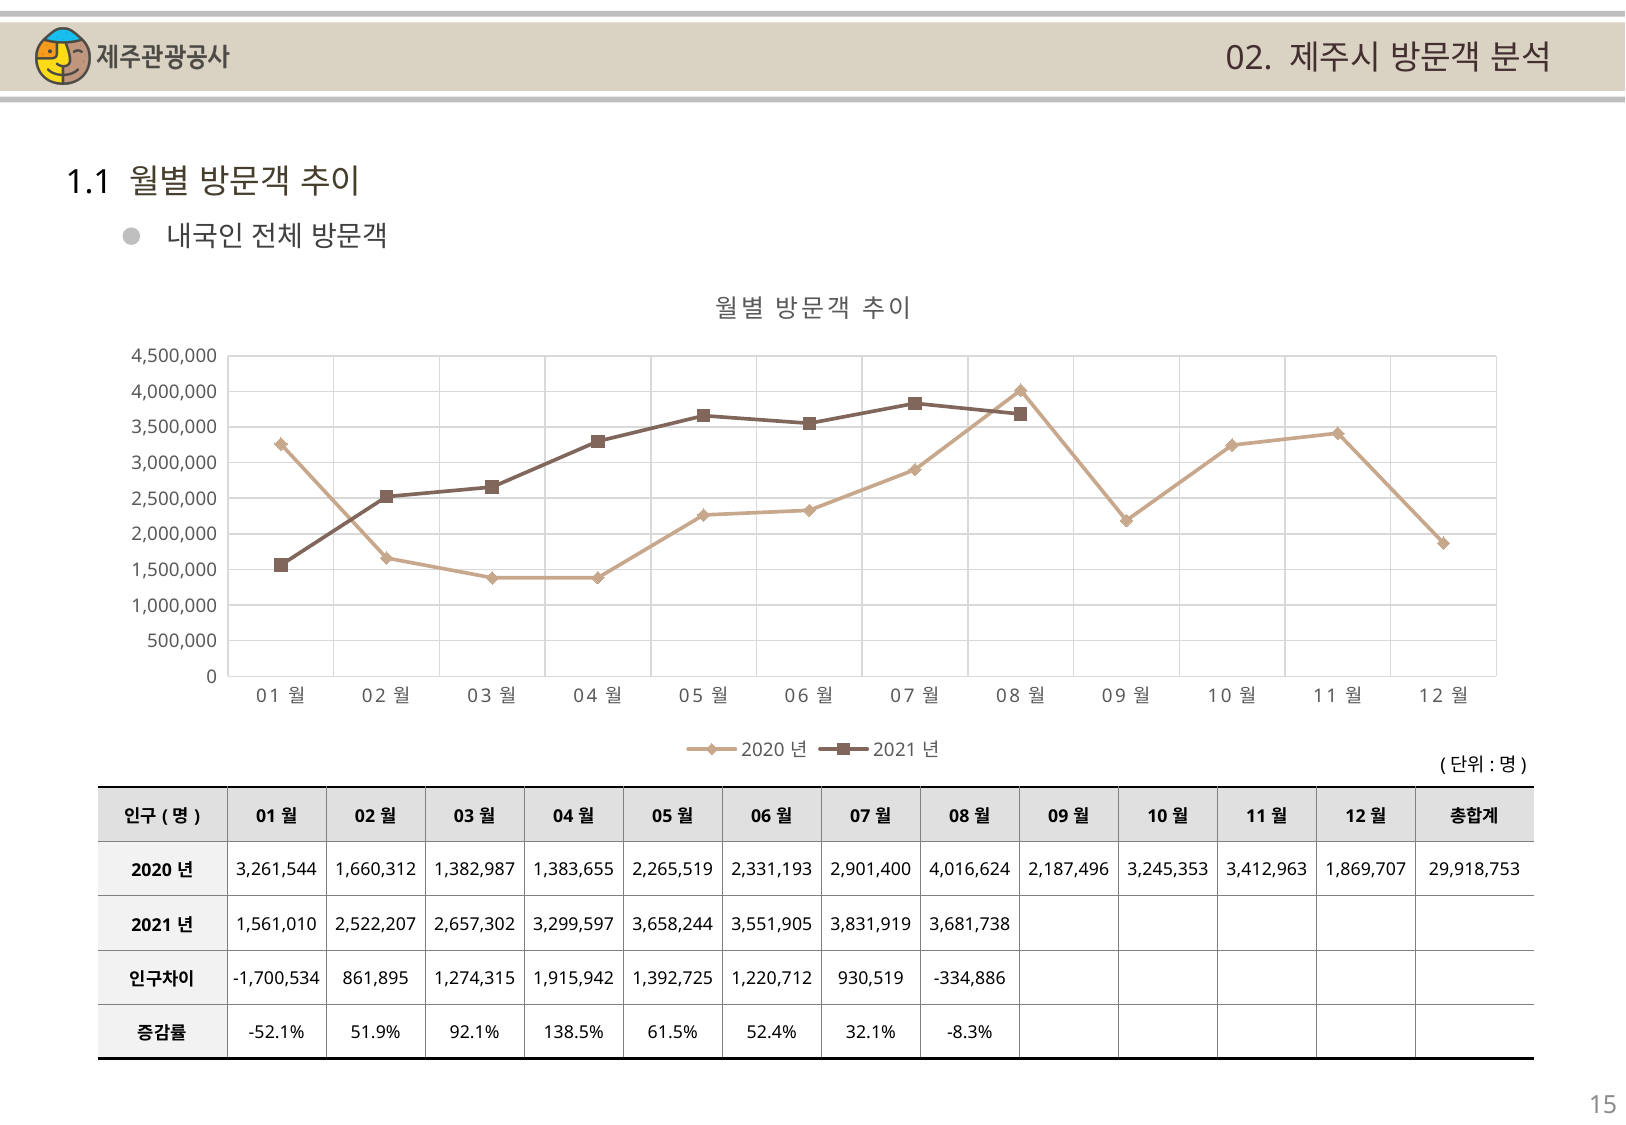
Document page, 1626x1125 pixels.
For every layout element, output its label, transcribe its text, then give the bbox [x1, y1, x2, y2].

table_cell [1416, 1005, 1534, 1057]
table_header 10월 [1119, 788, 1217, 841]
table_cell [1317, 896, 1415, 950]
table_cell 1,660,312 [327, 842, 425, 895]
table_cell 1,915,942 [525, 951, 623, 1004]
table_cell 1,383,655 [525, 842, 623, 895]
table_cell [1119, 1005, 1217, 1057]
table_header 04월 [525, 788, 623, 841]
table_cell 52.4% [723, 1005, 821, 1057]
table_cell 1,869,707 [1317, 842, 1415, 895]
table_cell 2,522,207 [327, 896, 425, 950]
text_box (단위:명) [1425, 745, 1542, 783]
table_cell [1416, 896, 1534, 950]
table_cell 3,412,963 [1218, 842, 1316, 895]
table_cell 1,382,987 [426, 842, 524, 895]
table_cell 1,561,010 [228, 896, 326, 950]
table_cell [1218, 951, 1316, 1004]
slide_number 15 [1251, 1063, 1618, 1123]
table_cell 930,519 [822, 951, 920, 1004]
table_cell 2,187,496 [1020, 842, 1118, 895]
table_cell 2021년 [98, 896, 227, 950]
table_header 06월 [723, 788, 821, 841]
text_box 02. 제주시 방문객 분석 [1042, 28, 1595, 84]
table_cell 2,901,400 [822, 842, 920, 895]
table_header 03월 [426, 788, 524, 841]
table_cell 61.5% [624, 1005, 722, 1057]
table_cell [1020, 896, 1118, 950]
table_cell 인구차이 [98, 951, 227, 1004]
table_cell [1020, 951, 1118, 1004]
table_cell 29,918,753 [1416, 842, 1534, 895]
table_cell 32.1% [822, 1005, 920, 1057]
table_cell 3,261,544 [228, 842, 326, 895]
table_cell 3,299,597 [525, 896, 623, 950]
table_header 07월 [822, 788, 920, 841]
table_cell -1,700,534 [228, 951, 326, 1004]
table_cell 증감률 [98, 1005, 227, 1057]
table_cell [1317, 951, 1415, 1004]
text_box [121, 226, 141, 246]
table_cell 138.5% [525, 1005, 623, 1057]
table_cell 1,220,712 [723, 951, 821, 1004]
table_header 총합계 [1416, 788, 1534, 841]
table_header 11월 [1218, 788, 1316, 841]
table_cell -52.1% [228, 1005, 326, 1057]
table_cell 3,658,244 [624, 896, 722, 950]
table_cell 3,681,738 [921, 896, 1019, 950]
table_cell 3,245,353 [1119, 842, 1217, 895]
table_cell [1020, 1005, 1118, 1057]
picture [31, 26, 232, 87]
table_cell 2020년 [98, 842, 227, 895]
table_header 01월 [228, 788, 326, 841]
table_cell 92.1% [426, 1005, 524, 1057]
table_cell -334,886 [921, 951, 1019, 1004]
table_cell [1416, 951, 1534, 1004]
table_cell [1218, 1005, 1316, 1057]
text_box 내국인 전체 방문객 [151, 210, 404, 260]
table_header 12월 [1317, 788, 1415, 841]
table_cell 1,274,315 [426, 951, 524, 1004]
table_cell 4,016,624 [921, 842, 1019, 895]
table_header 08월 [921, 788, 1019, 841]
table_cell 1,392,725 [624, 951, 722, 1004]
text_box 1.1 월별 방문객 추이 [50, 152, 1144, 208]
table_cell 2,657,302 [426, 896, 524, 950]
table_header 인구(명) [98, 788, 227, 841]
table_cell 51.9% [327, 1005, 425, 1057]
table_cell 2,265,519 [624, 842, 722, 895]
table_cell [1317, 1005, 1415, 1057]
table_cell [1119, 951, 1217, 1004]
table_header 09월 [1020, 788, 1118, 841]
chart [102, 261, 1525, 769]
table_cell -8.3% [921, 1005, 1019, 1057]
table_cell 861,895 [327, 951, 425, 1004]
table_cell [1218, 896, 1316, 950]
table_cell 3,551,905 [723, 896, 821, 950]
table_cell 2,331,193 [723, 842, 821, 895]
table_cell 3,831,919 [822, 896, 920, 950]
table_cell [1119, 896, 1217, 950]
table_header 02월 [327, 788, 425, 841]
table_header 05월 [624, 788, 722, 841]
